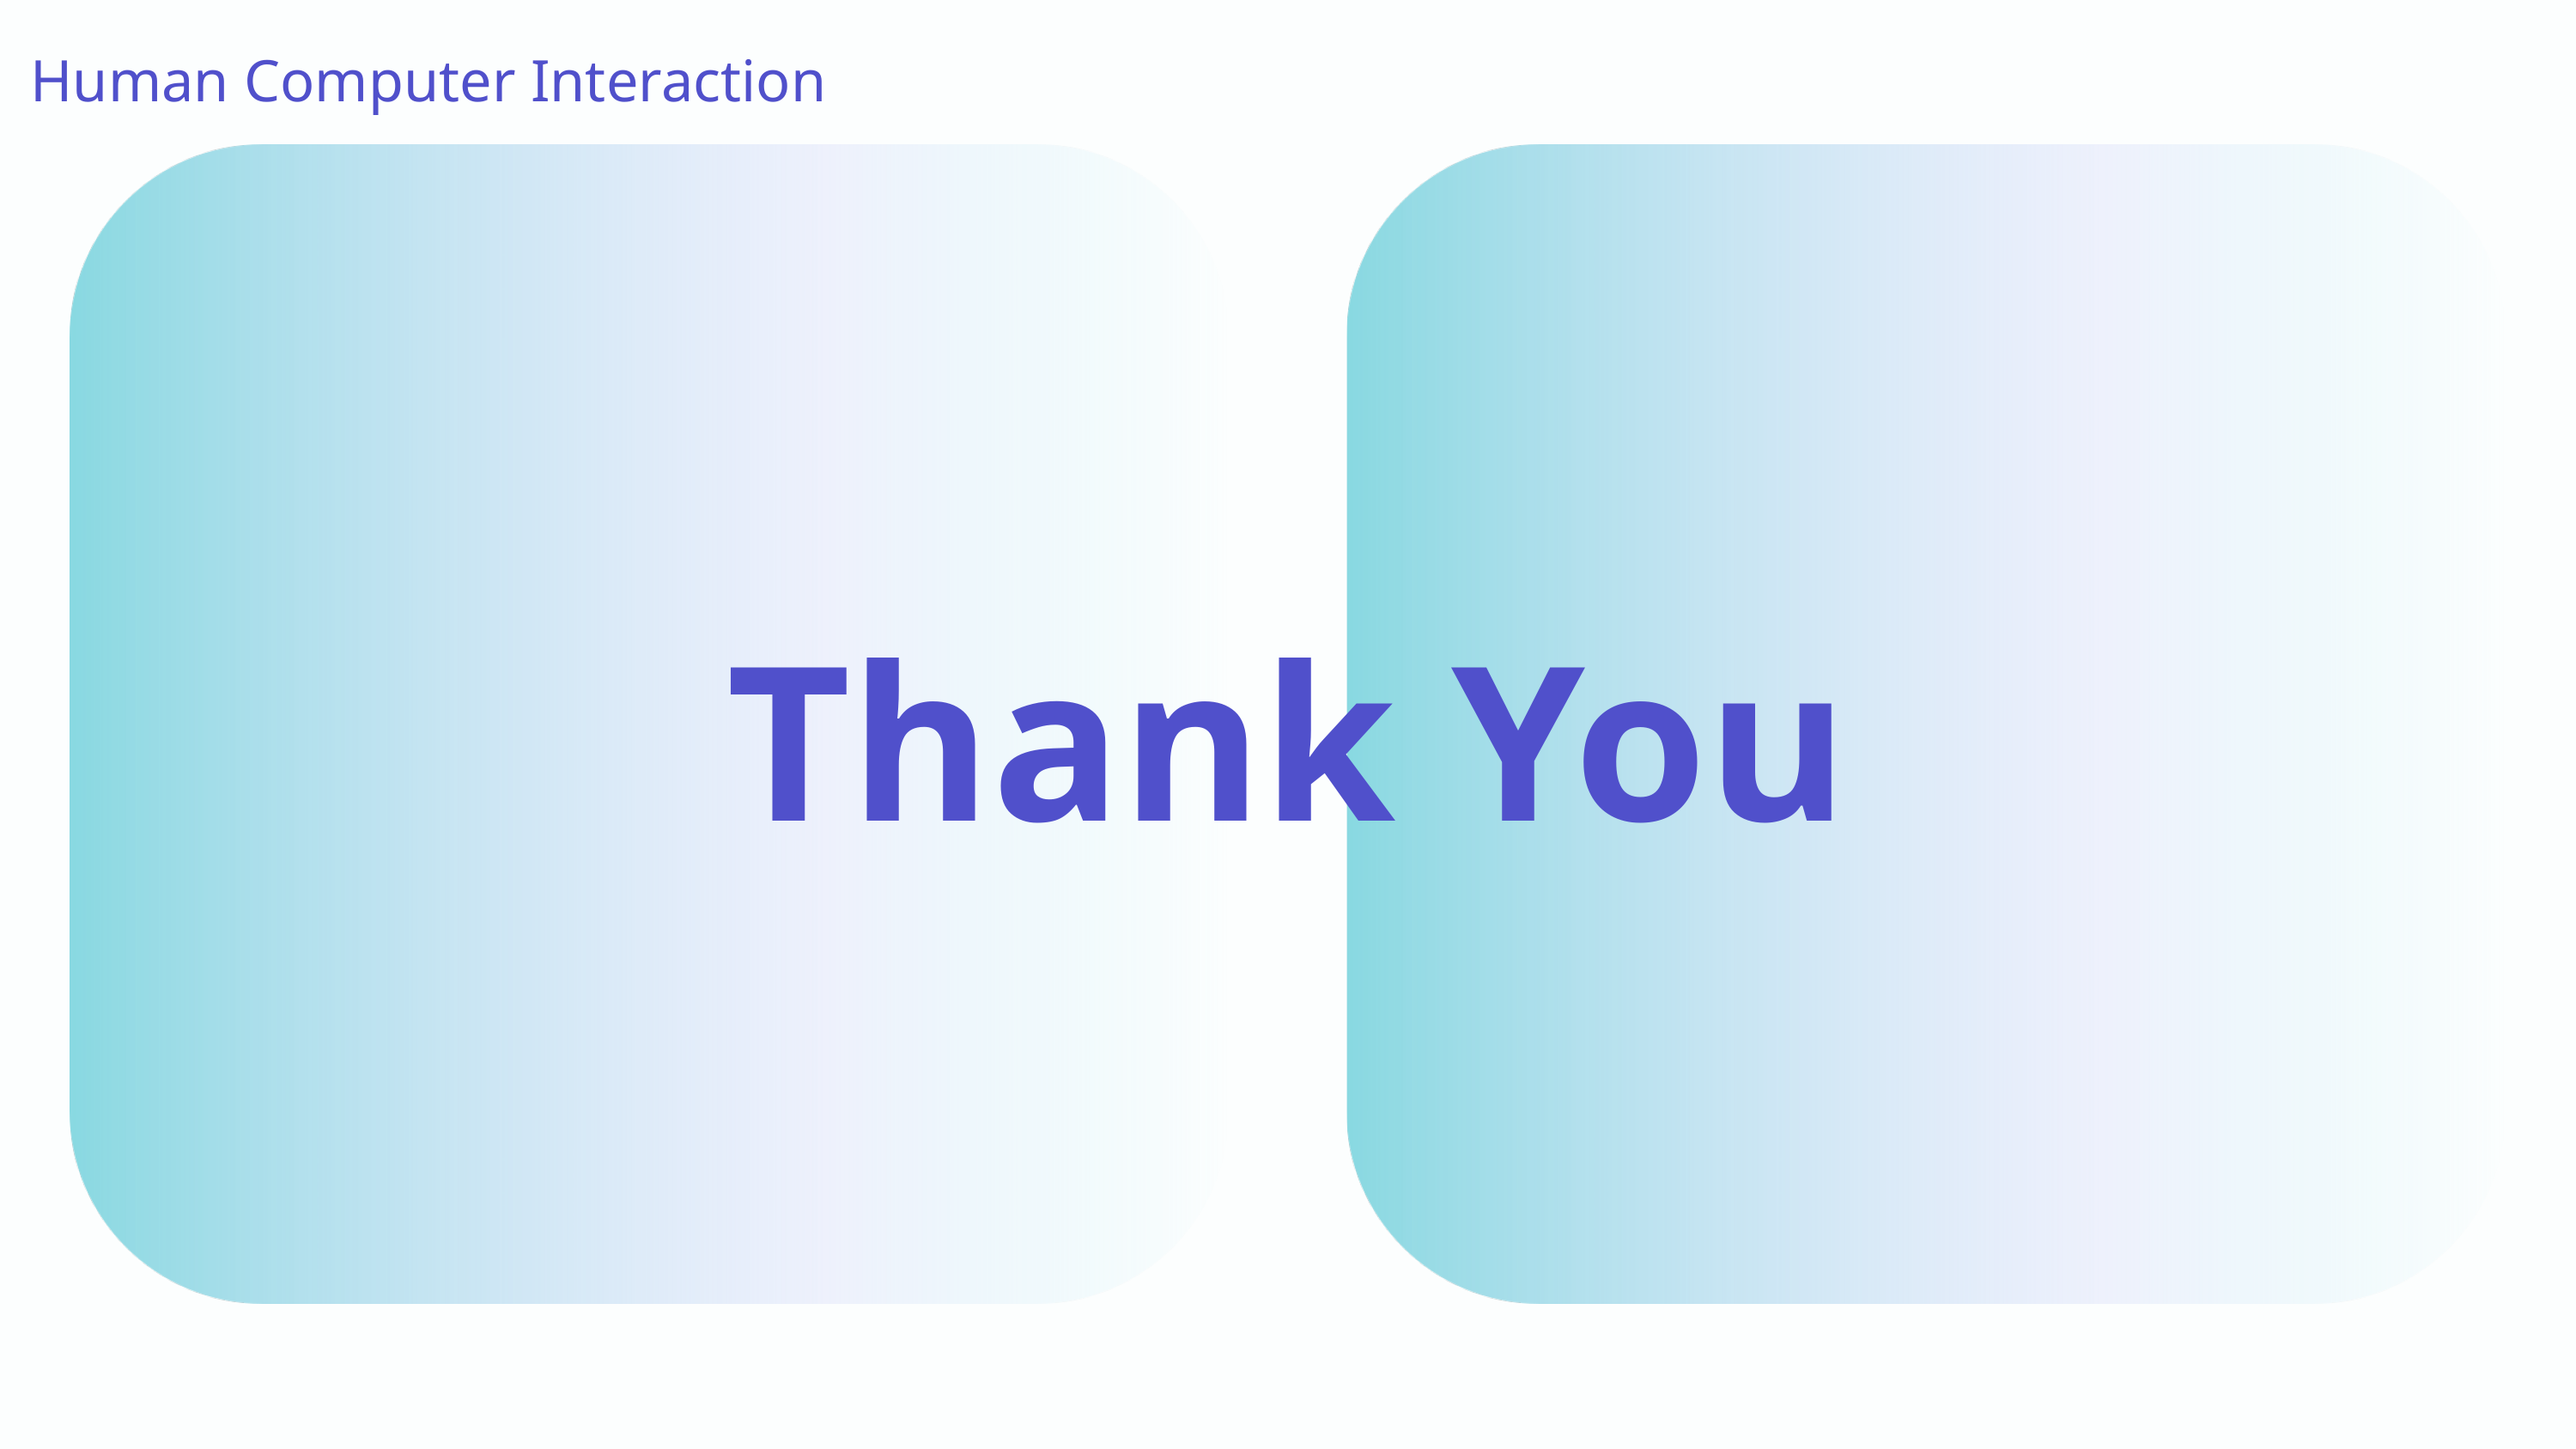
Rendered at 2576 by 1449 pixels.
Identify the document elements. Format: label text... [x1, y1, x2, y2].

text_box [70, 144, 1230, 1304]
text_box Human Computer Interaction [30, 33, 945, 113]
text_box [1346, 144, 2506, 1304]
text_box Thank You [249, 563, 2327, 864]
